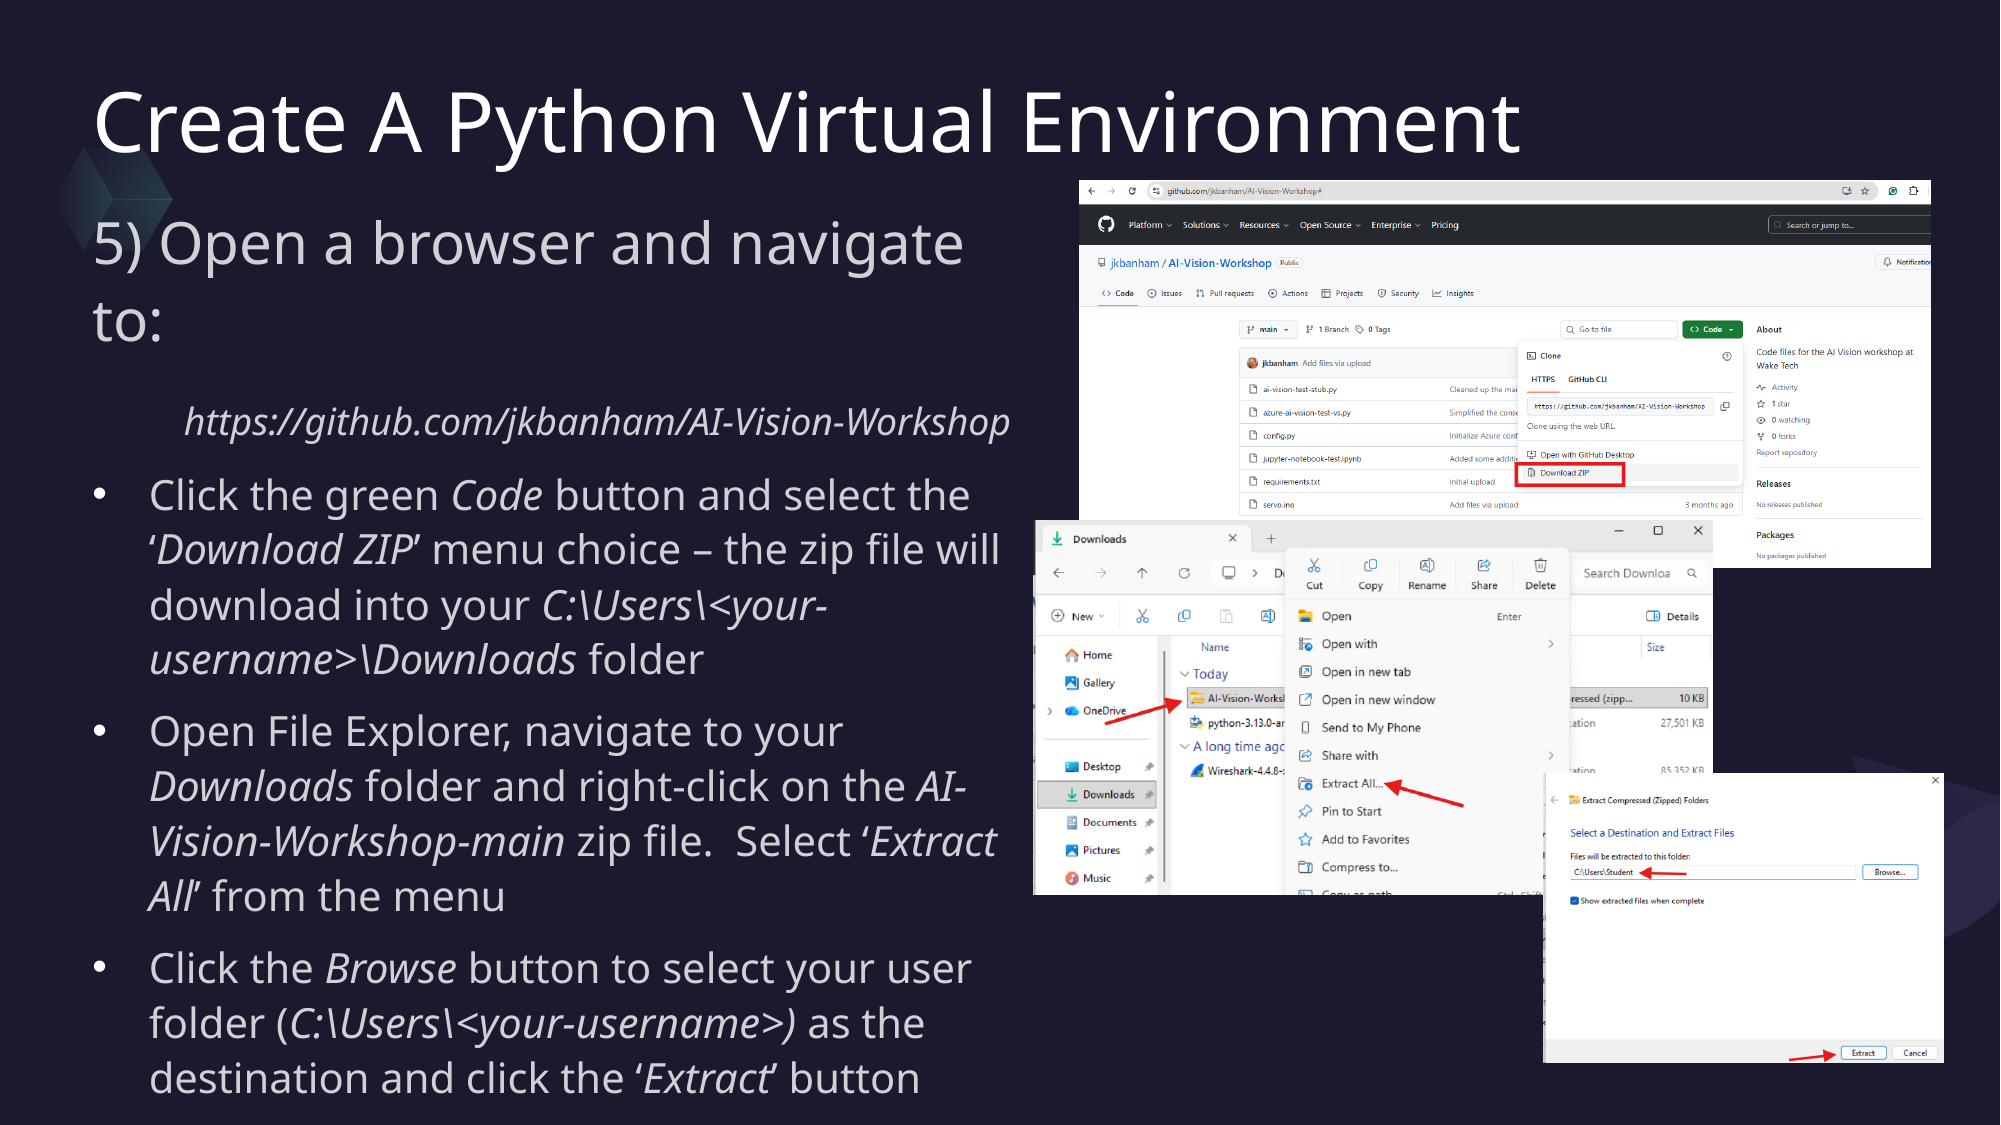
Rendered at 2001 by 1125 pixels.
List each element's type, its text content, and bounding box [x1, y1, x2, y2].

title Create A Python Virtual Environment [92, 77, 1910, 171]
list 5) Open a browser and navigate to: https://github.com/jkbanham/AI-Vision-Workshop Click the green Code button and select the ‘Download ZIP’ menu choice – the zip file will download into your C:\Users\<your-username>\Downloads folder Open File Explorer, navigate to your Downloads folder and right-click on the AI-Vision-Workshop-main zip file. Select ‘Extract All’ from the menu Click the Browse button to select your user folder (C:\Users\<your-username>) as the destination and click the ‘Extract’ button [92, 199, 1021, 994]
picture [1033, 180, 1944, 1063]
